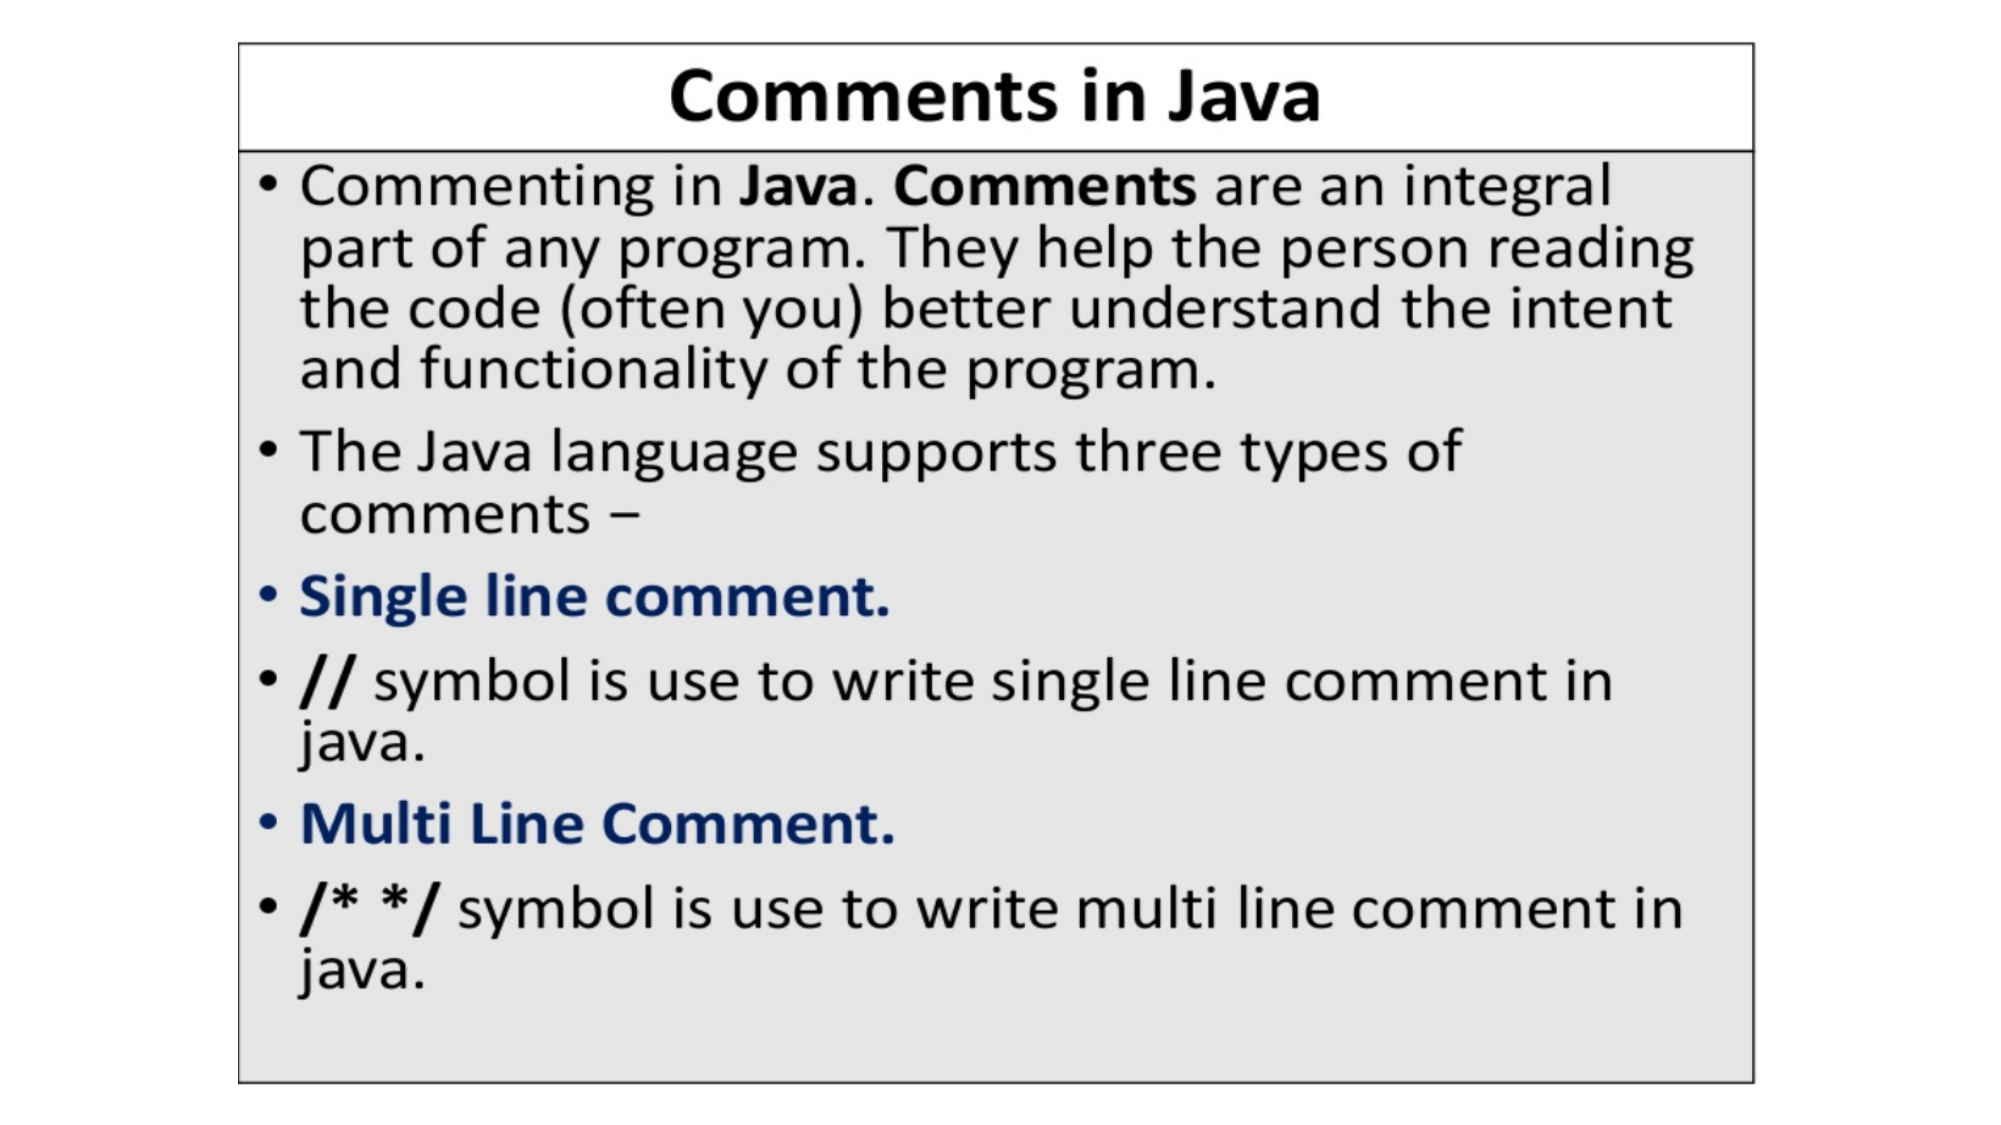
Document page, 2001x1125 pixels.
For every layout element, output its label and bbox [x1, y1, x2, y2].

picture [238, 40, 1762, 1085]
